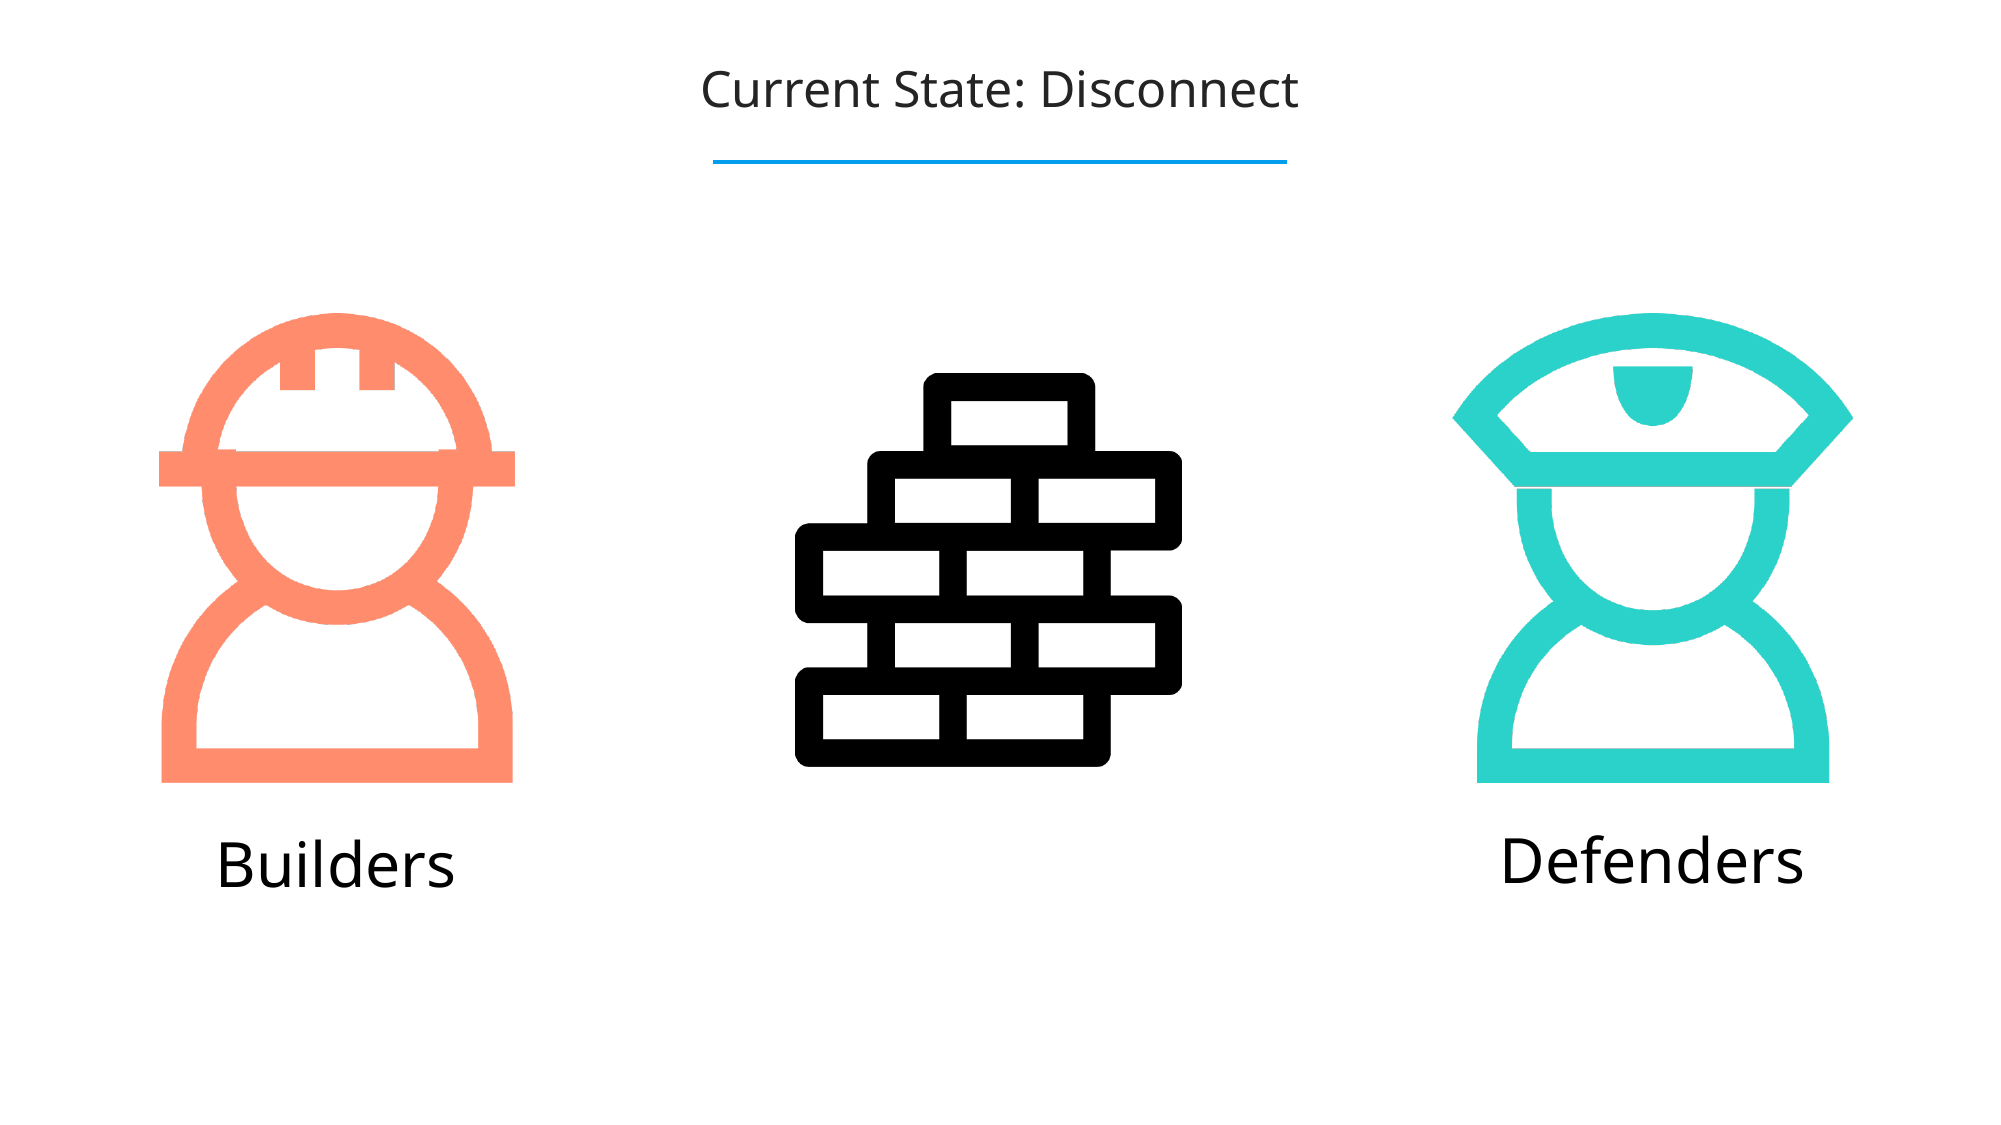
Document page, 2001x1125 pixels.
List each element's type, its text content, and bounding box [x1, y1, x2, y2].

text_box Builders [49, 826, 623, 909]
text_box Current State: Disconnect [100, 64, 1900, 119]
picture [1452, 313, 1853, 783]
picture [159, 313, 516, 783]
text_box Defenders [1365, 822, 1939, 905]
picture [794, 373, 1182, 767]
